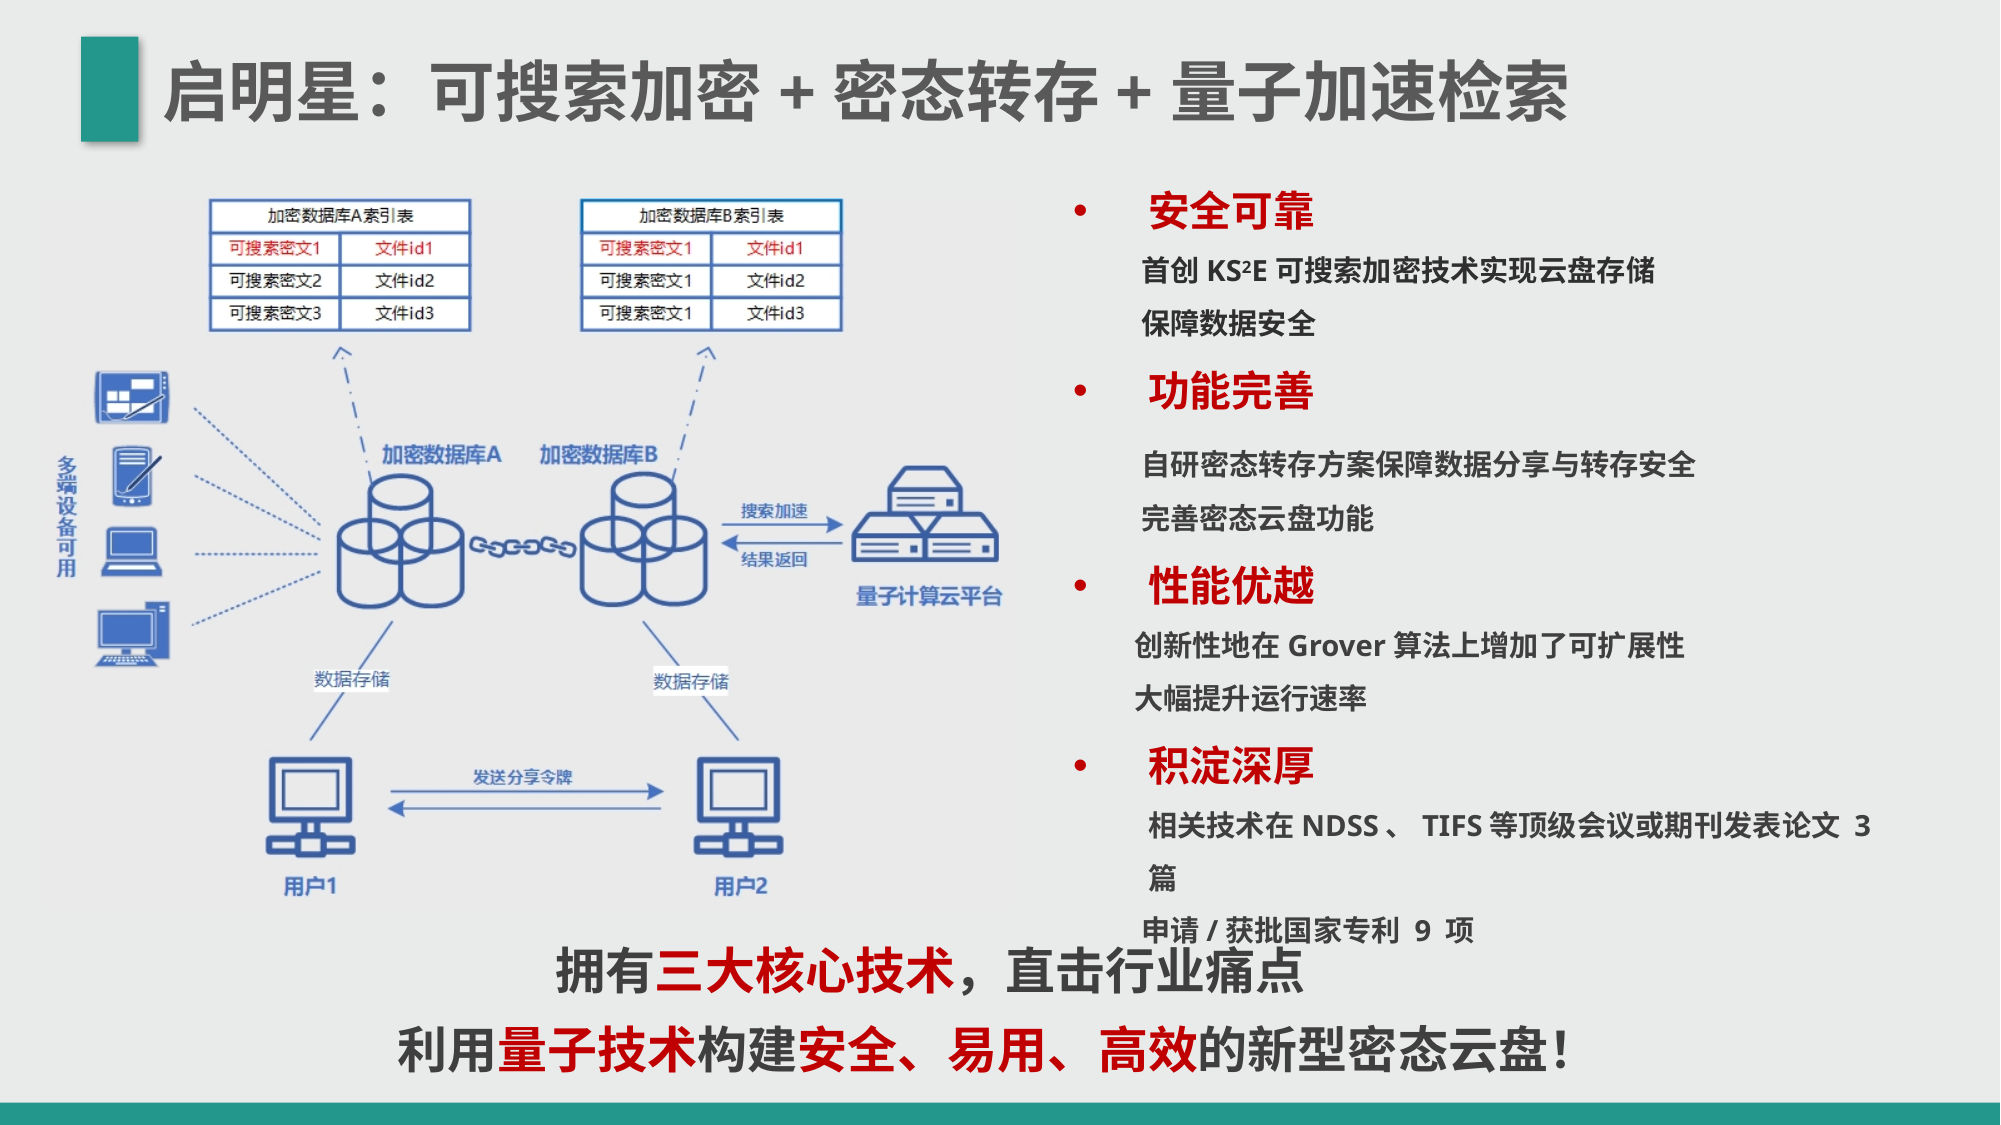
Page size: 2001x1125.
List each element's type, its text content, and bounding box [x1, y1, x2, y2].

text_box 拥有三大核心技术，直击行业痛点 [540, 932, 1423, 1008]
text_box 安全可靠 首创KS2E可搜索加密技术实现云盘存储 保障数据安全 功能完善 自研密态转存方案保障数据分享与转存安全 完善密态云盘功能 性能优越 创新性地在Grover算法上增加了可扩展性 大幅提升运行速率 积淀深厚 相关技术在NDSS、TIFS等顶级会议或期刊发表论文 3 篇 申请/获批国家专利 9 项 [1058, 152, 1920, 955]
picture [43, 198, 1014, 910]
list 启明星：可搜索加密+密态转存+量子加速检索 [147, 58, 1817, 131]
text_box 利用量子技术构建安全、易用、高效的新型密态云盘！ [383, 1008, 1597, 1086]
